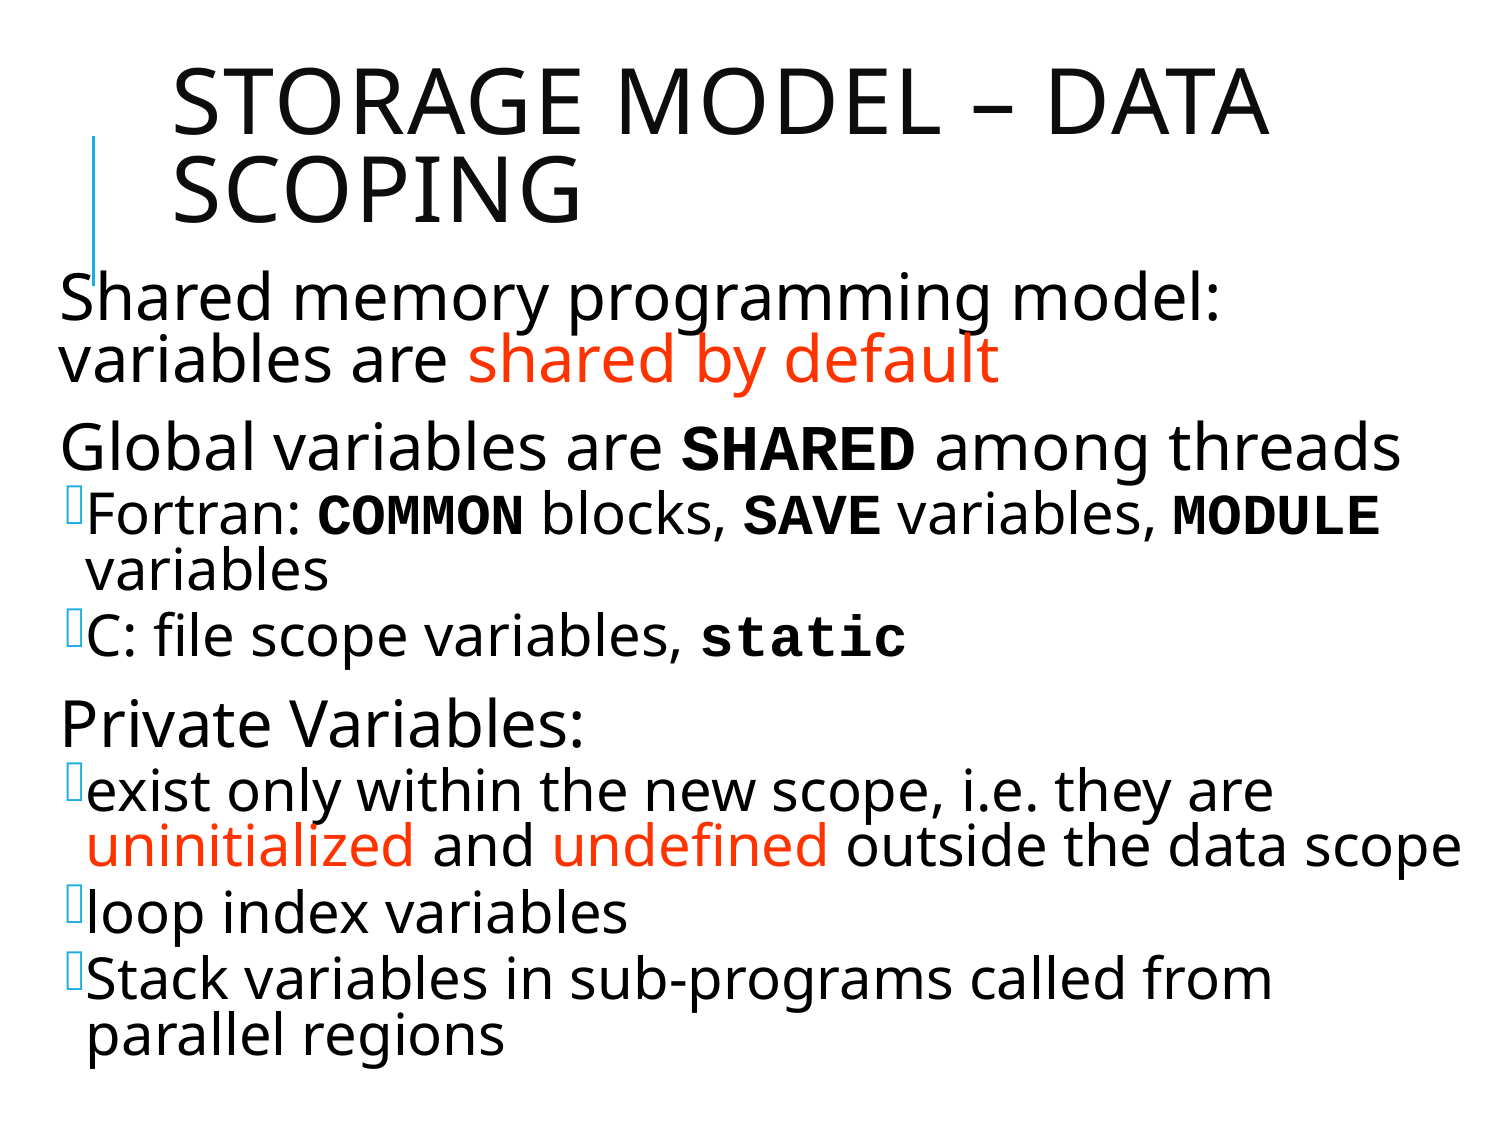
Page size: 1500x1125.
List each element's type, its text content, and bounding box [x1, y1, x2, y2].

list Shared memory programming model: variables are shared by default Global variables are SHARED among threads Fortran: COMMON blocks, SAVE variables, MODULE variables C: file scope variables, static Private Variables: exist only within the new scope, i.e. they are uninitialized and undefined outside the data scope loop index variables Stack variables in sub-programs called from parallel regions [37, 262, 1475, 1075]
title Storage Model – Data Scoping [156, 75, 1344, 230]
